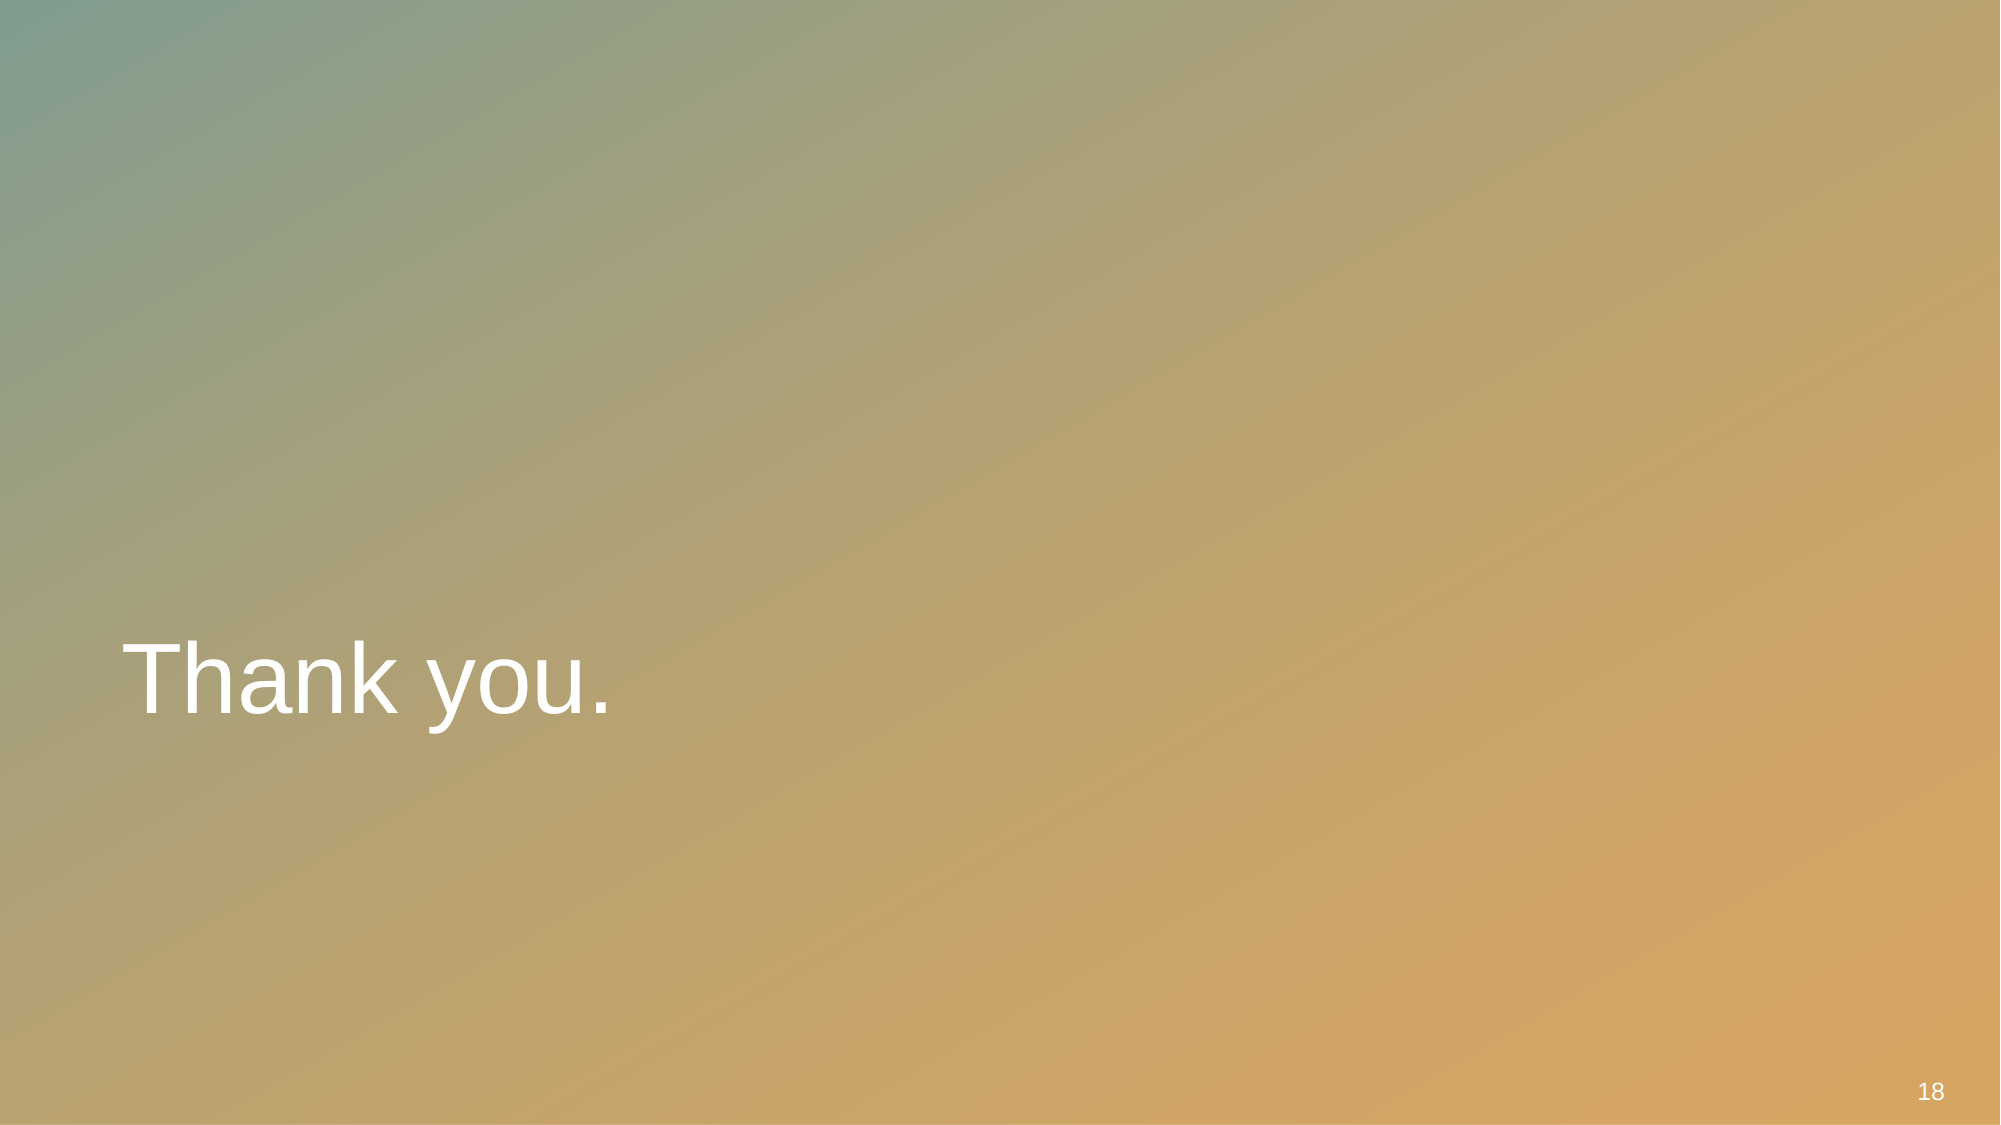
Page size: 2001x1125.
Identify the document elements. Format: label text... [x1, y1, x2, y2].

title Thank you. [106, 274, 1832, 743]
picture [0, 0, 2000, 1125]
